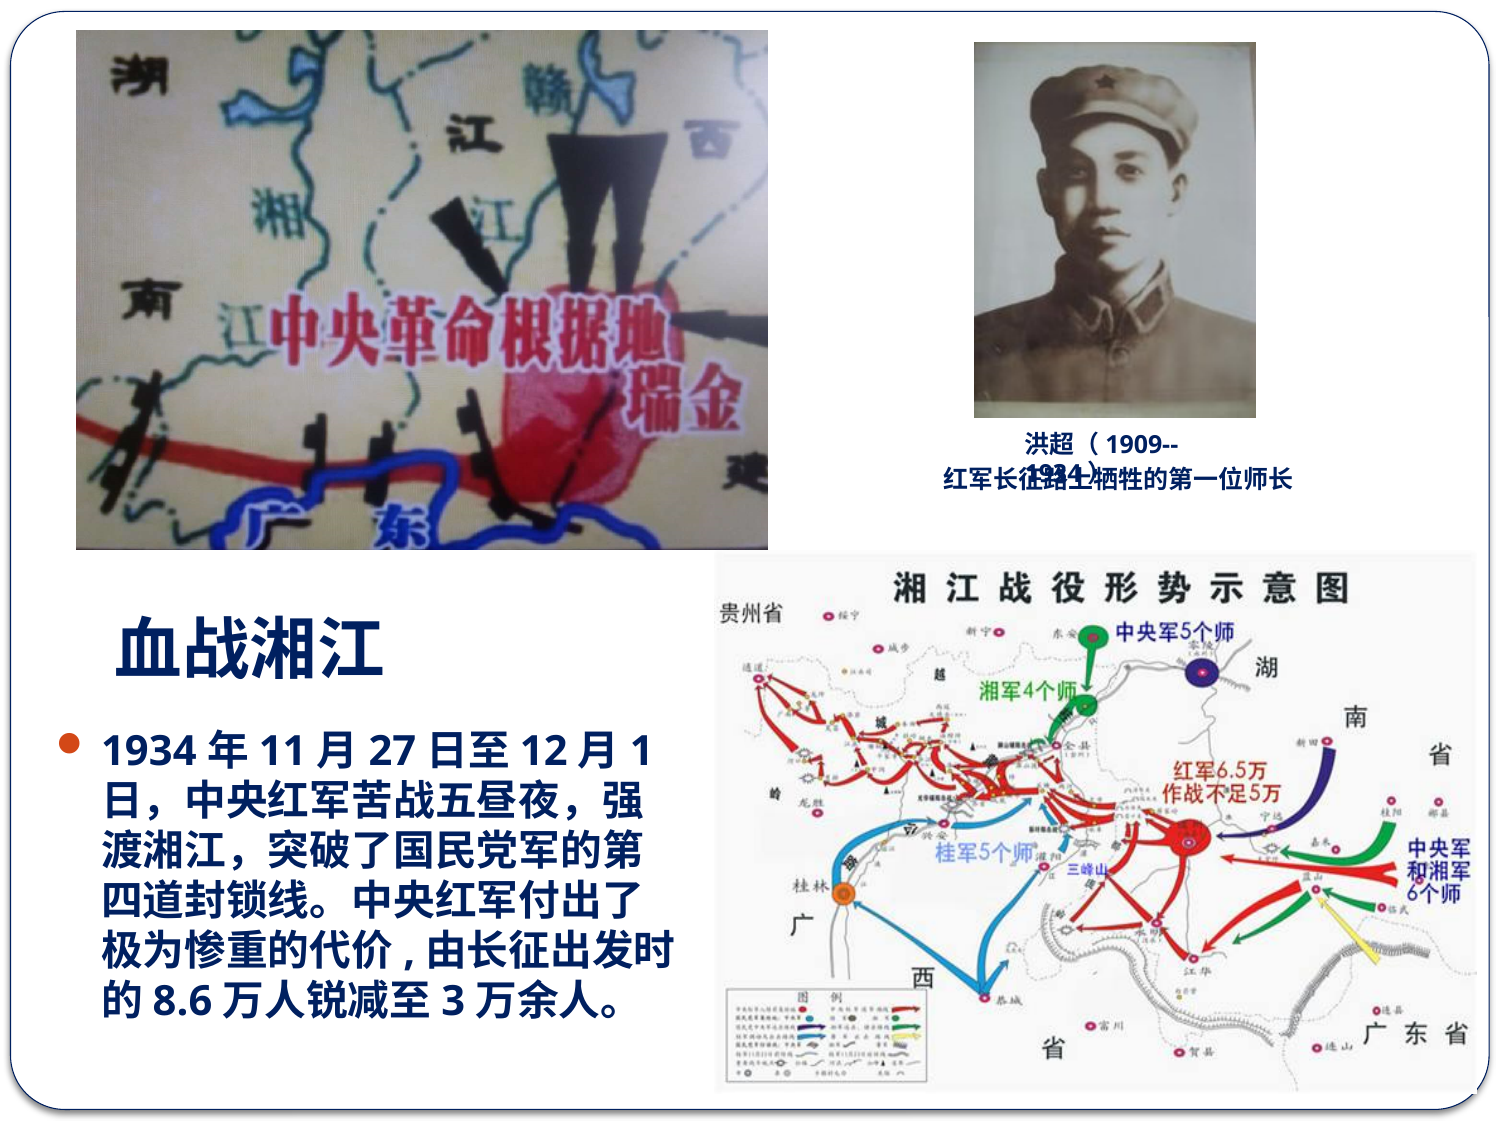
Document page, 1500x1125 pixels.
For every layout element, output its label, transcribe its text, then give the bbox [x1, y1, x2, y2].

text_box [926, 42, 1312, 502]
picture [76, 30, 1477, 1095]
title 血战湘江 [100, 597, 467, 702]
list 1934年11月27日至12月1日，中央红军苦战五昼夜，强渡湘江，突破了国民党军的第四道封锁线。中央红军付出了极为惨重的代价,由长征出发时的8.6万人锐减至3万余人。 [41, 716, 691, 1071]
